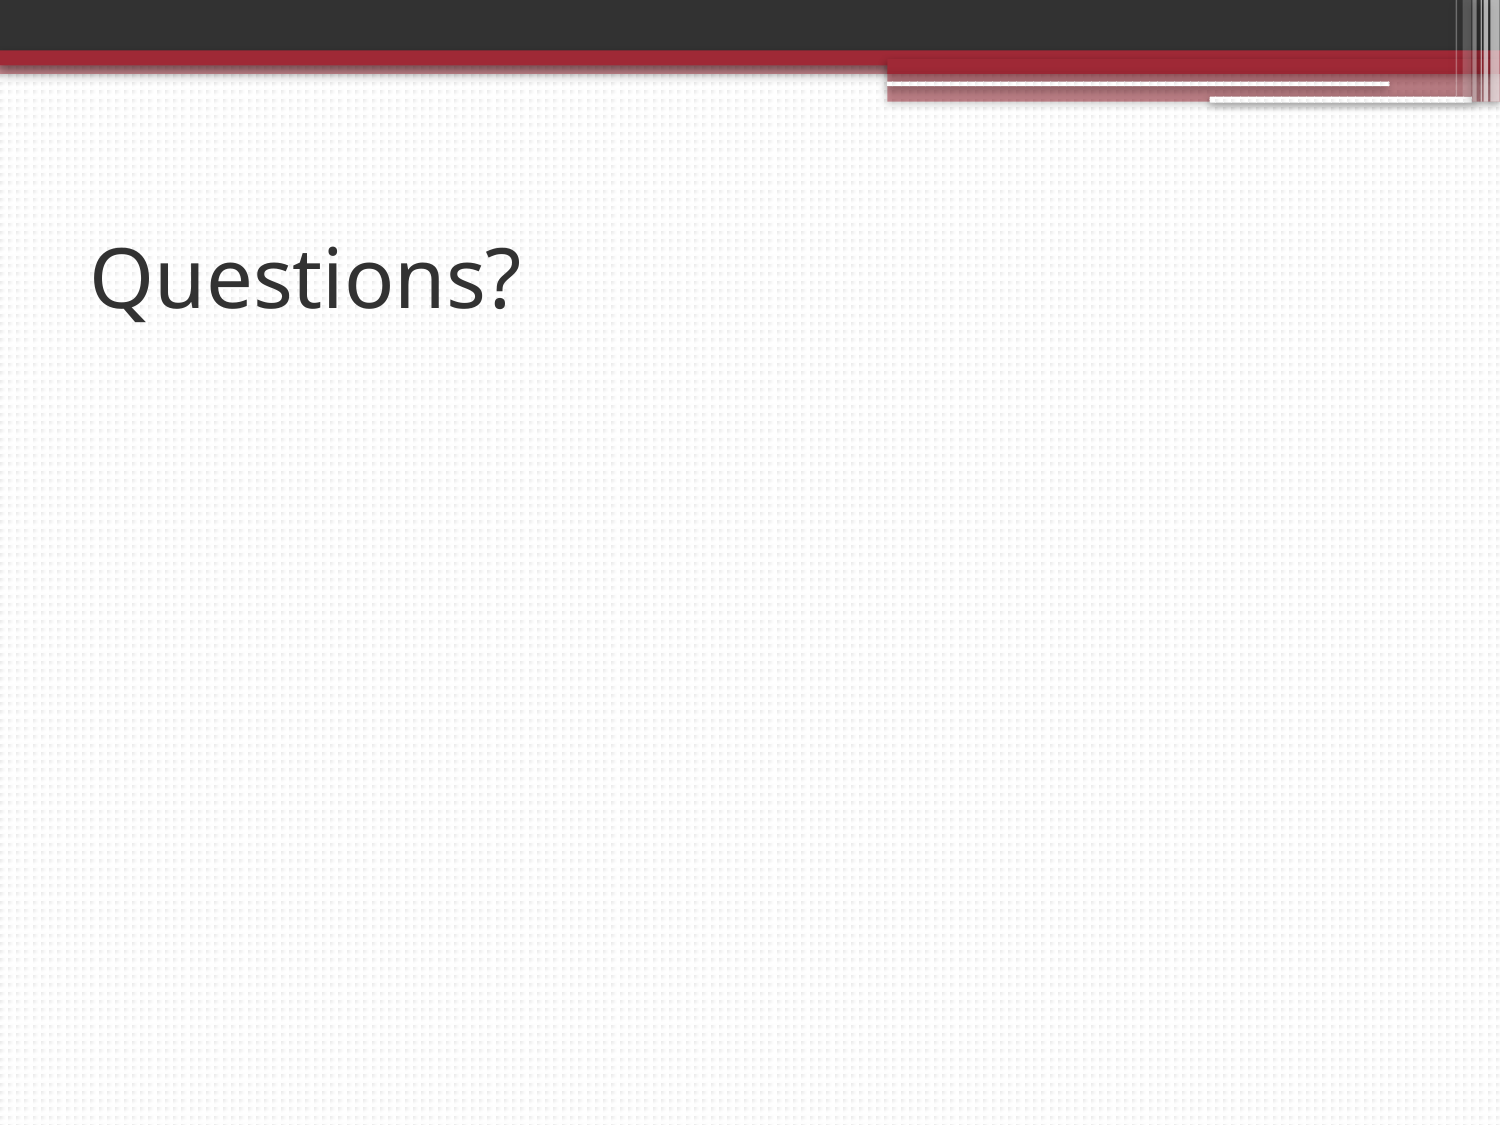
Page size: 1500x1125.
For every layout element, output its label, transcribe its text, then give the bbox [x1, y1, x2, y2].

title Questions? [75, 187, 1425, 363]
